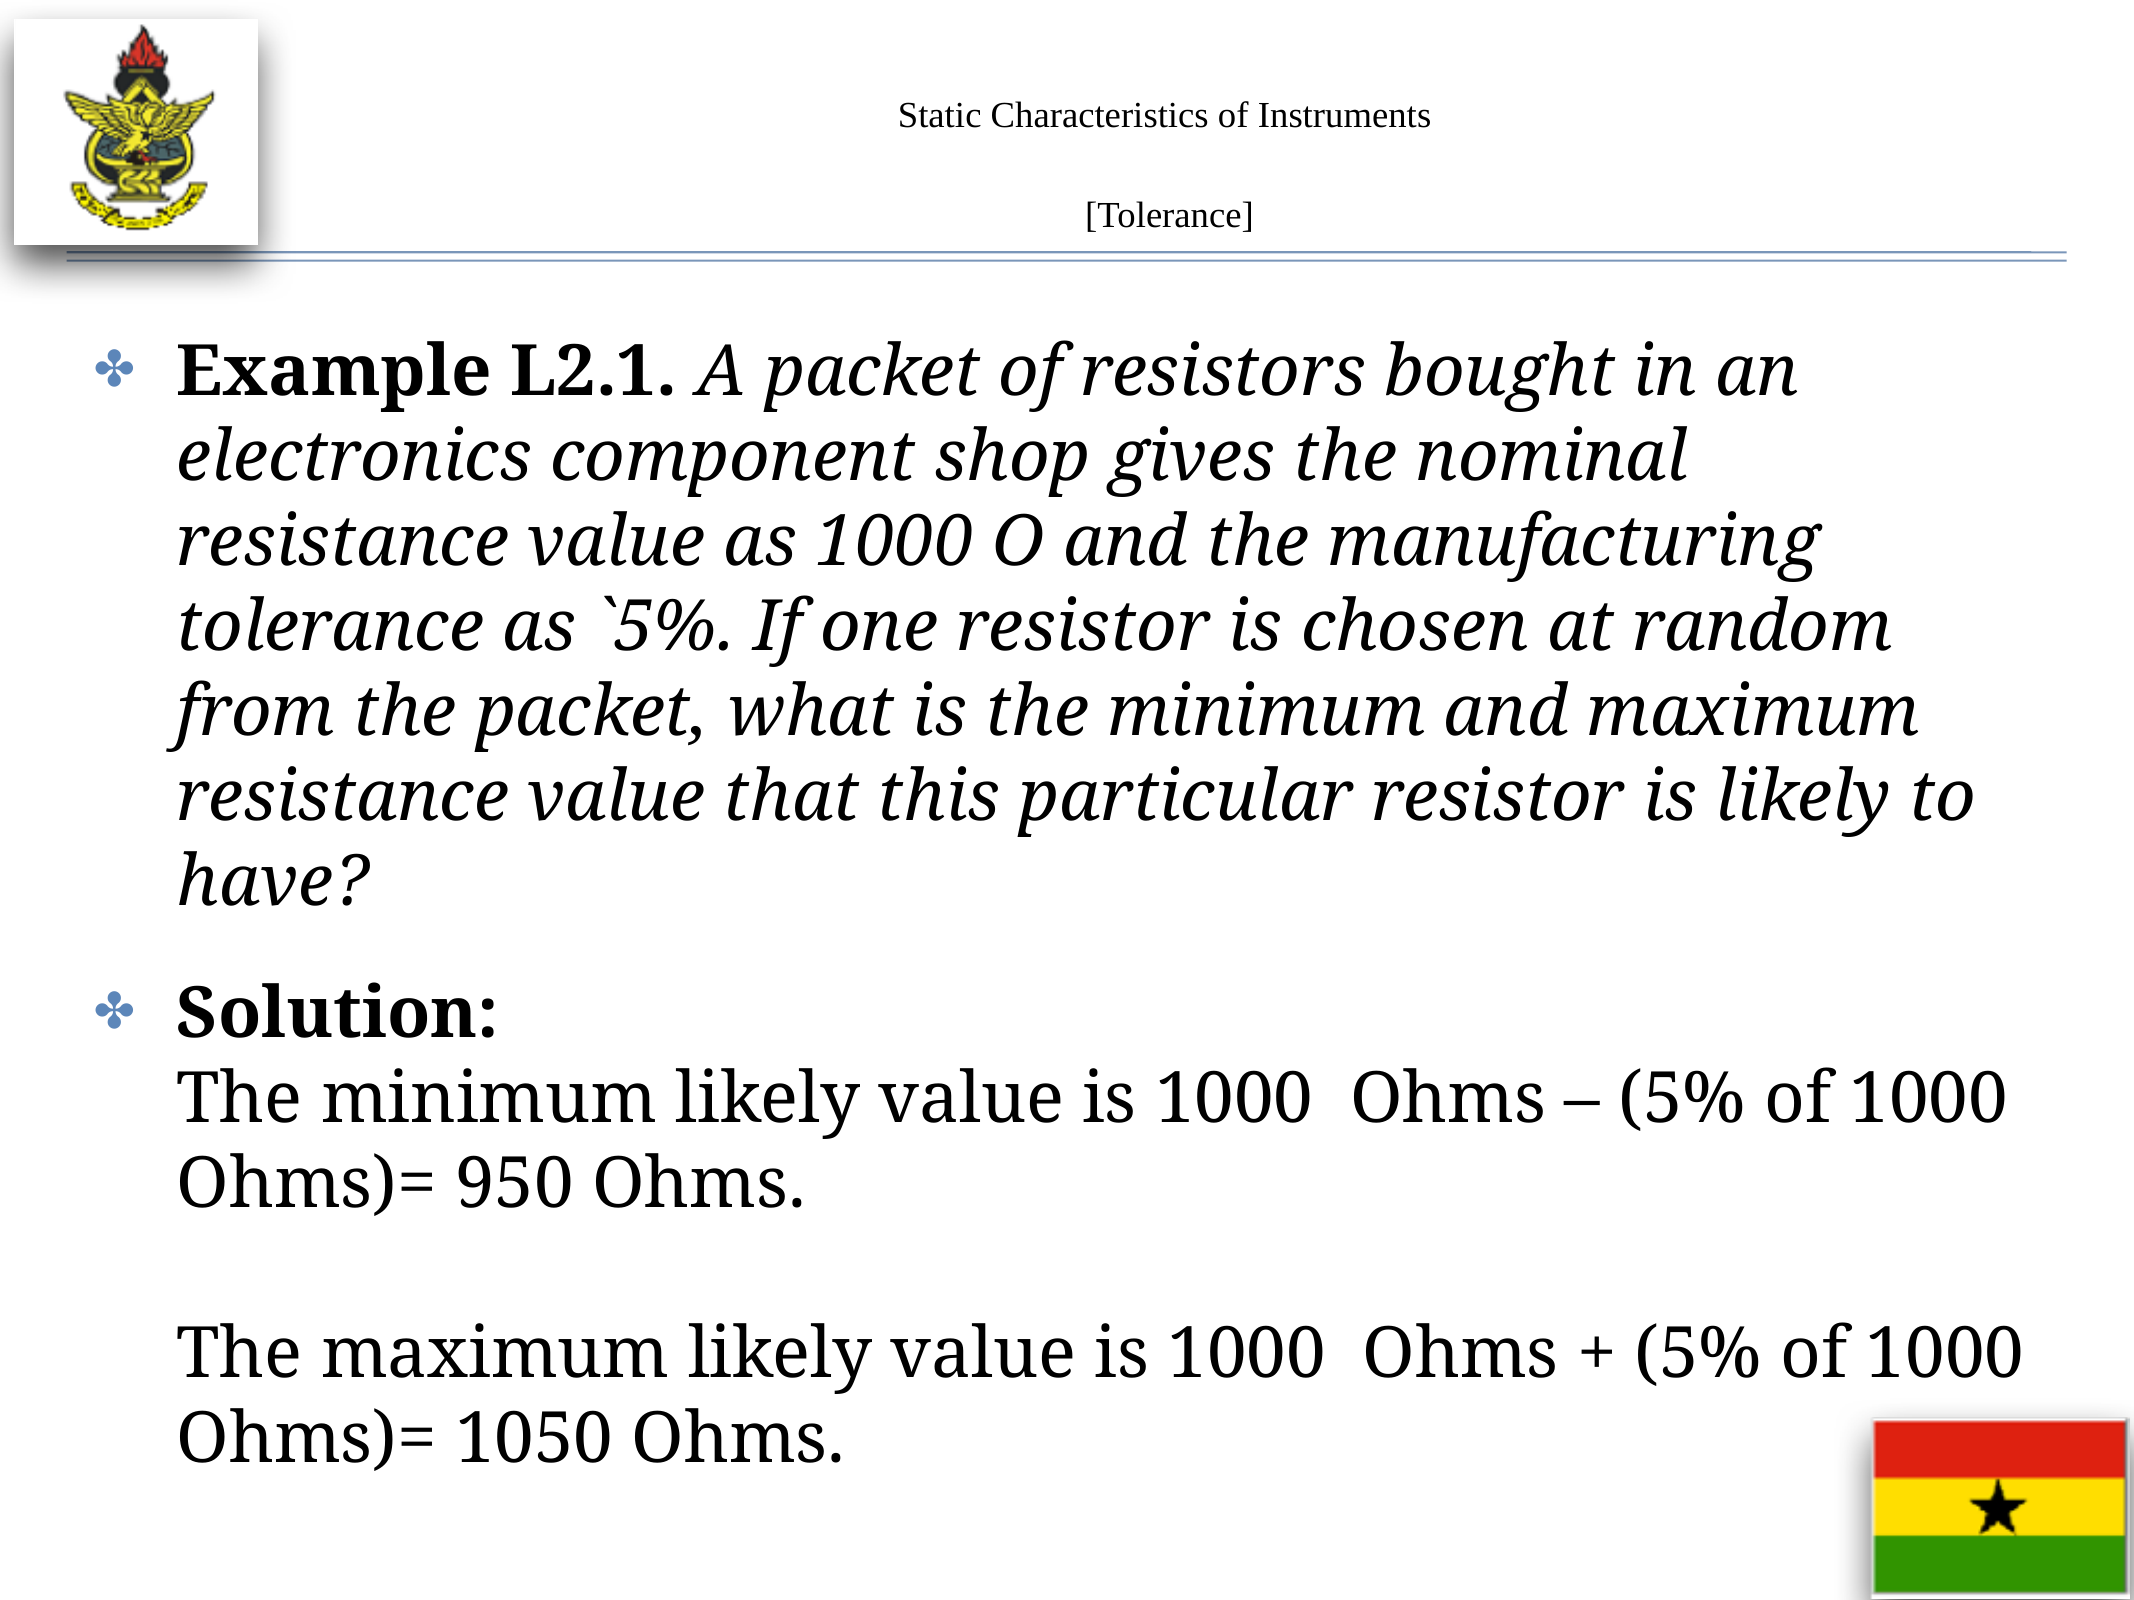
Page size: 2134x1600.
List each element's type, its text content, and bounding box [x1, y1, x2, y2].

picture [1870, 1417, 2130, 1599]
list Example L2.1. A packet of resistors bought in an electronics component shop gives the nominal resistance value as 1000 O and the manufacturing tolerance as `5%. If one resistor is chosen at random from the packet, what is the minimum and maximum resistance value that this particular resistor is likely to have? Solution: The minimum likely value is 1000 Ohms – (5% of 1000 Ohms)= 950 Ohms. The maximum likely value is 1000 Ohms + (5% of 1000 Ohms)= 1050 Ohms. [84, 275, 2049, 1526]
picture [14, 19, 258, 245]
title Static Characteristics of Instruments [Tolerance] [264, 38, 2075, 246]
